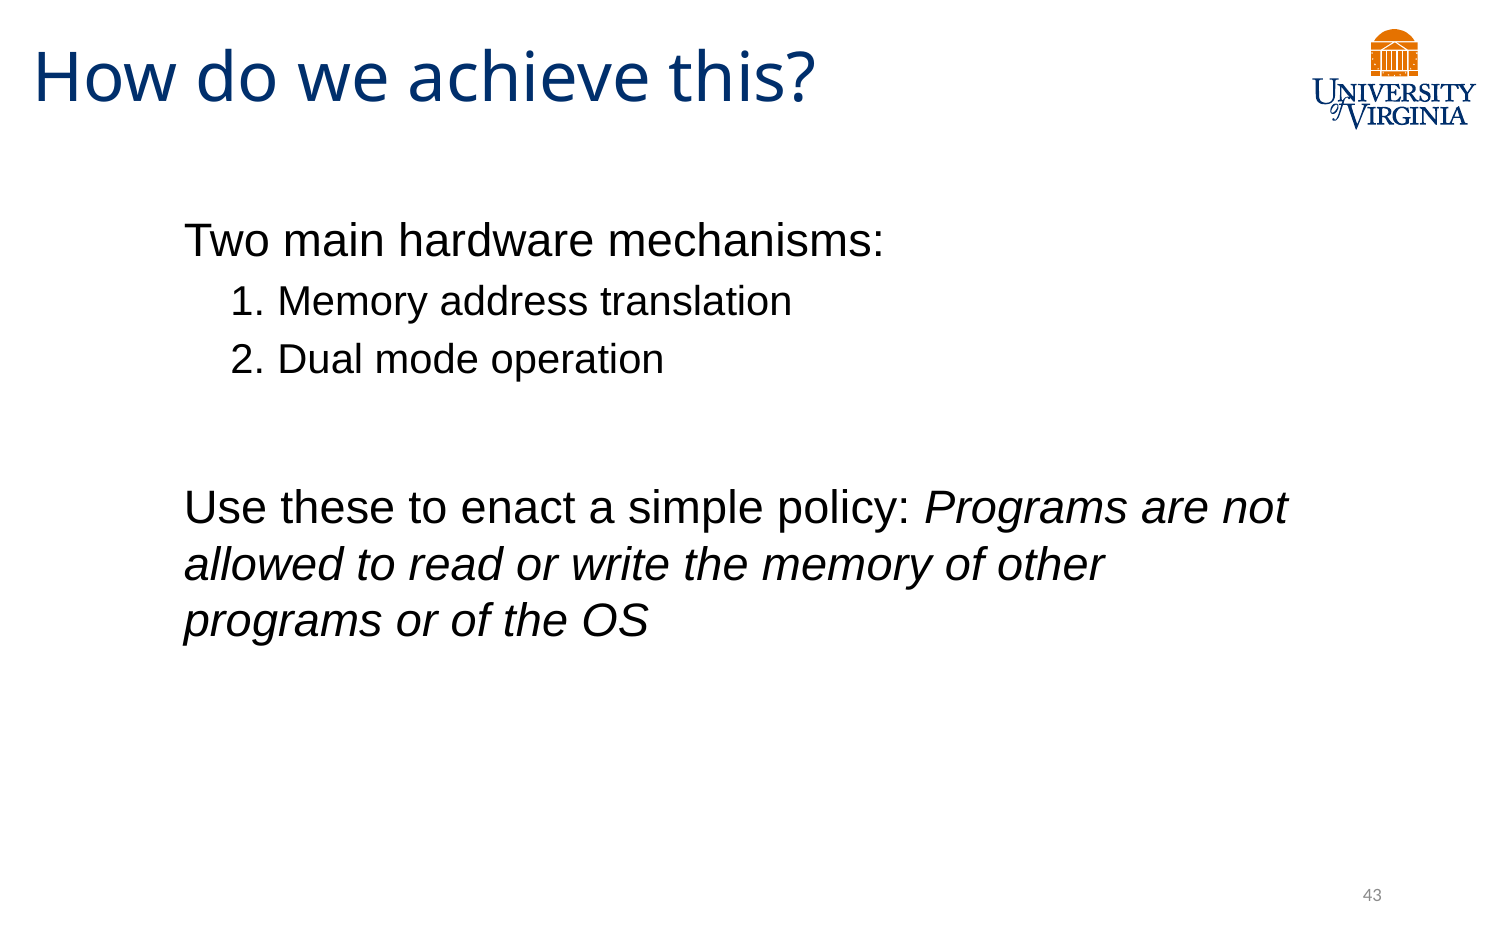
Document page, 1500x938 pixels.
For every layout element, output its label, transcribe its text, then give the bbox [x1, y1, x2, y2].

slide_number 43 [1059, 868, 1397, 919]
title How do we achieve this? [17, 14, 1297, 145]
list Two main hardware mechanisms: Memory address translation Dual mode operation Use these to enact a simple policy: Programs are not allowed to read or write the memory of other programs or of the OS [168, 202, 1330, 797]
